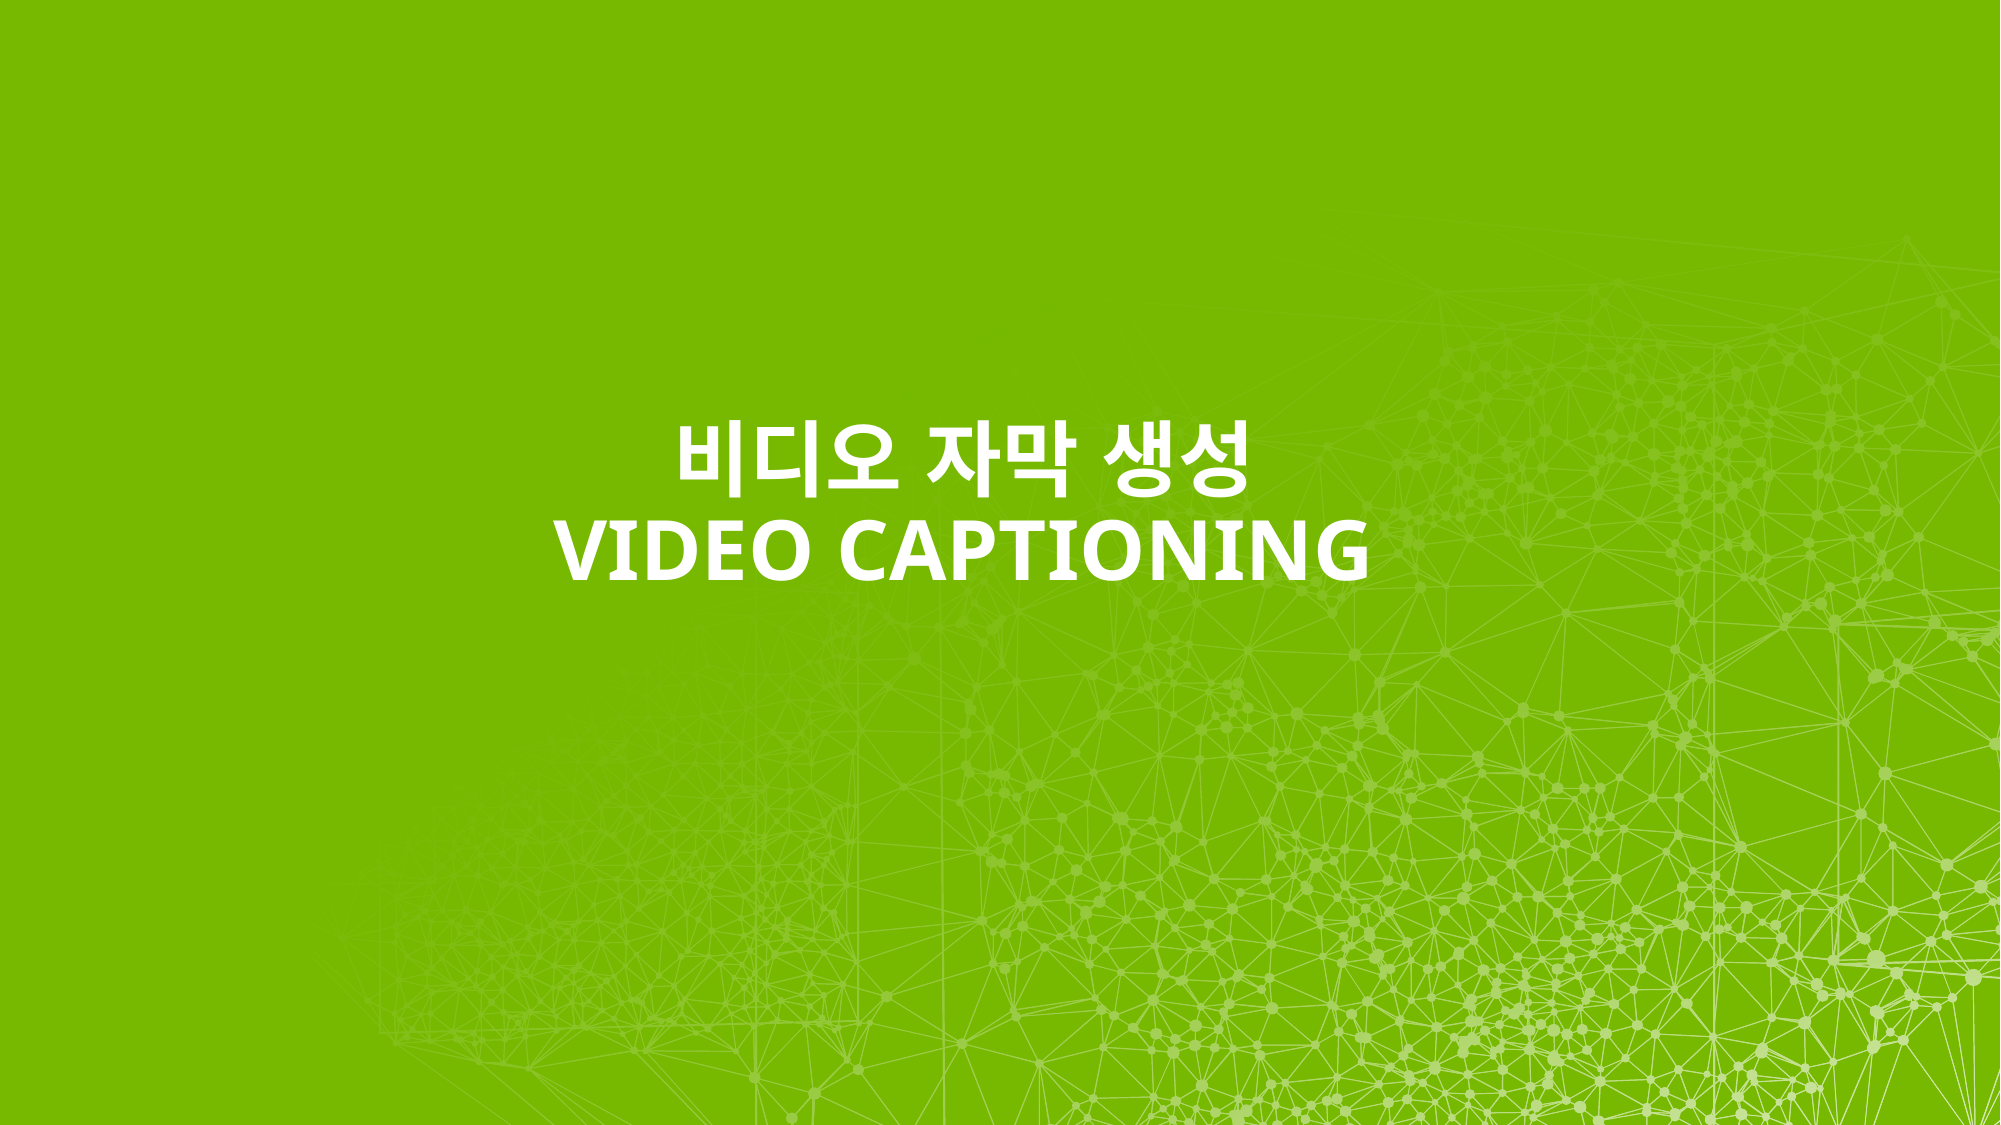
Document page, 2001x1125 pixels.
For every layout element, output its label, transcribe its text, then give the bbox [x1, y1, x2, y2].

title 비디오 자막 생성 VIDEO CAPTIONING [117, 497, 1812, 608]
